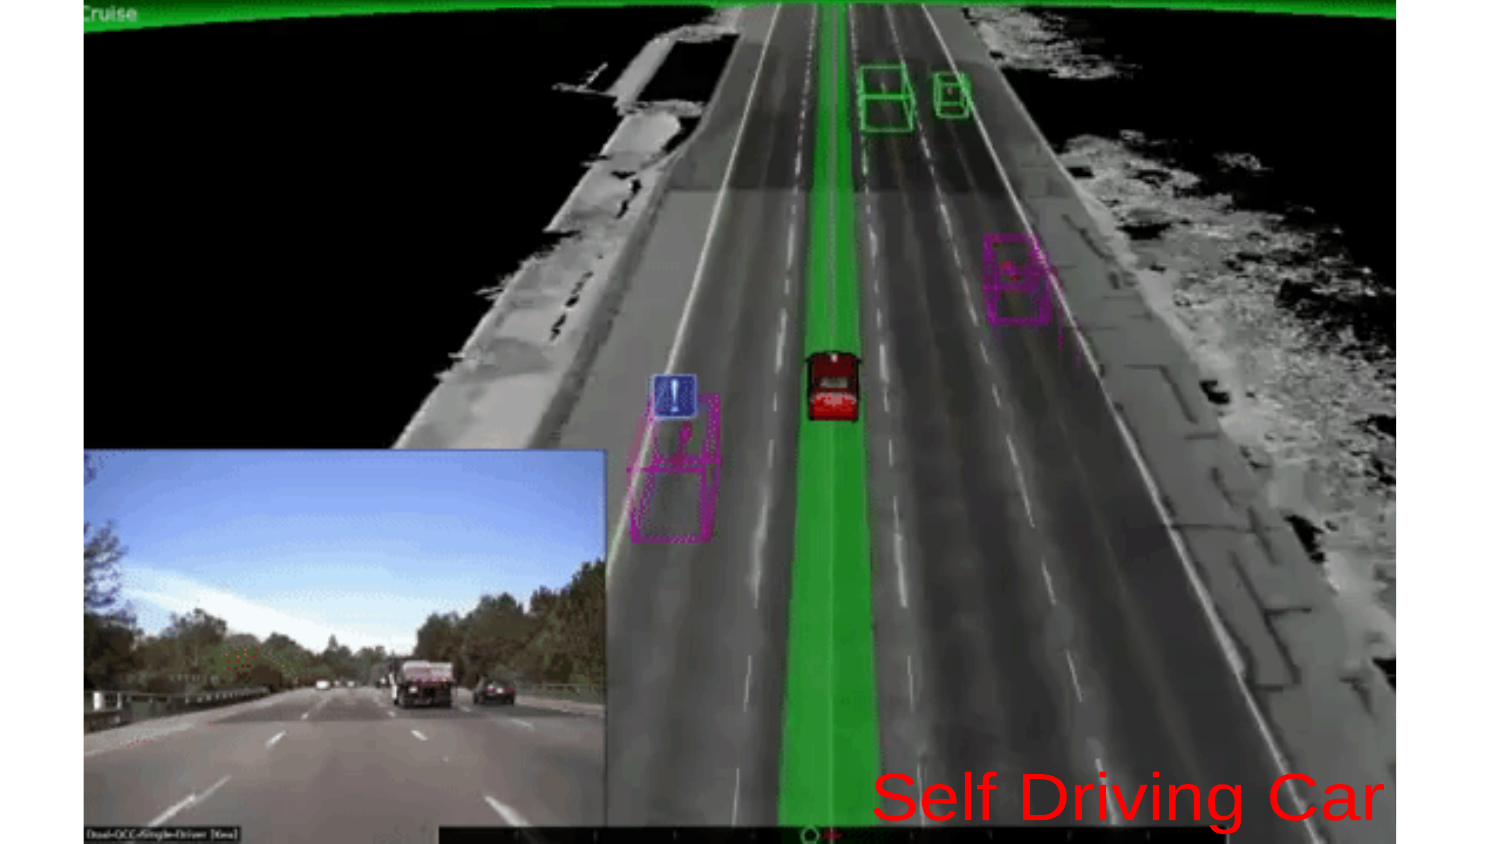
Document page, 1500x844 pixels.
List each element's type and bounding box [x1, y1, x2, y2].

picture [83, 0, 1397, 844]
